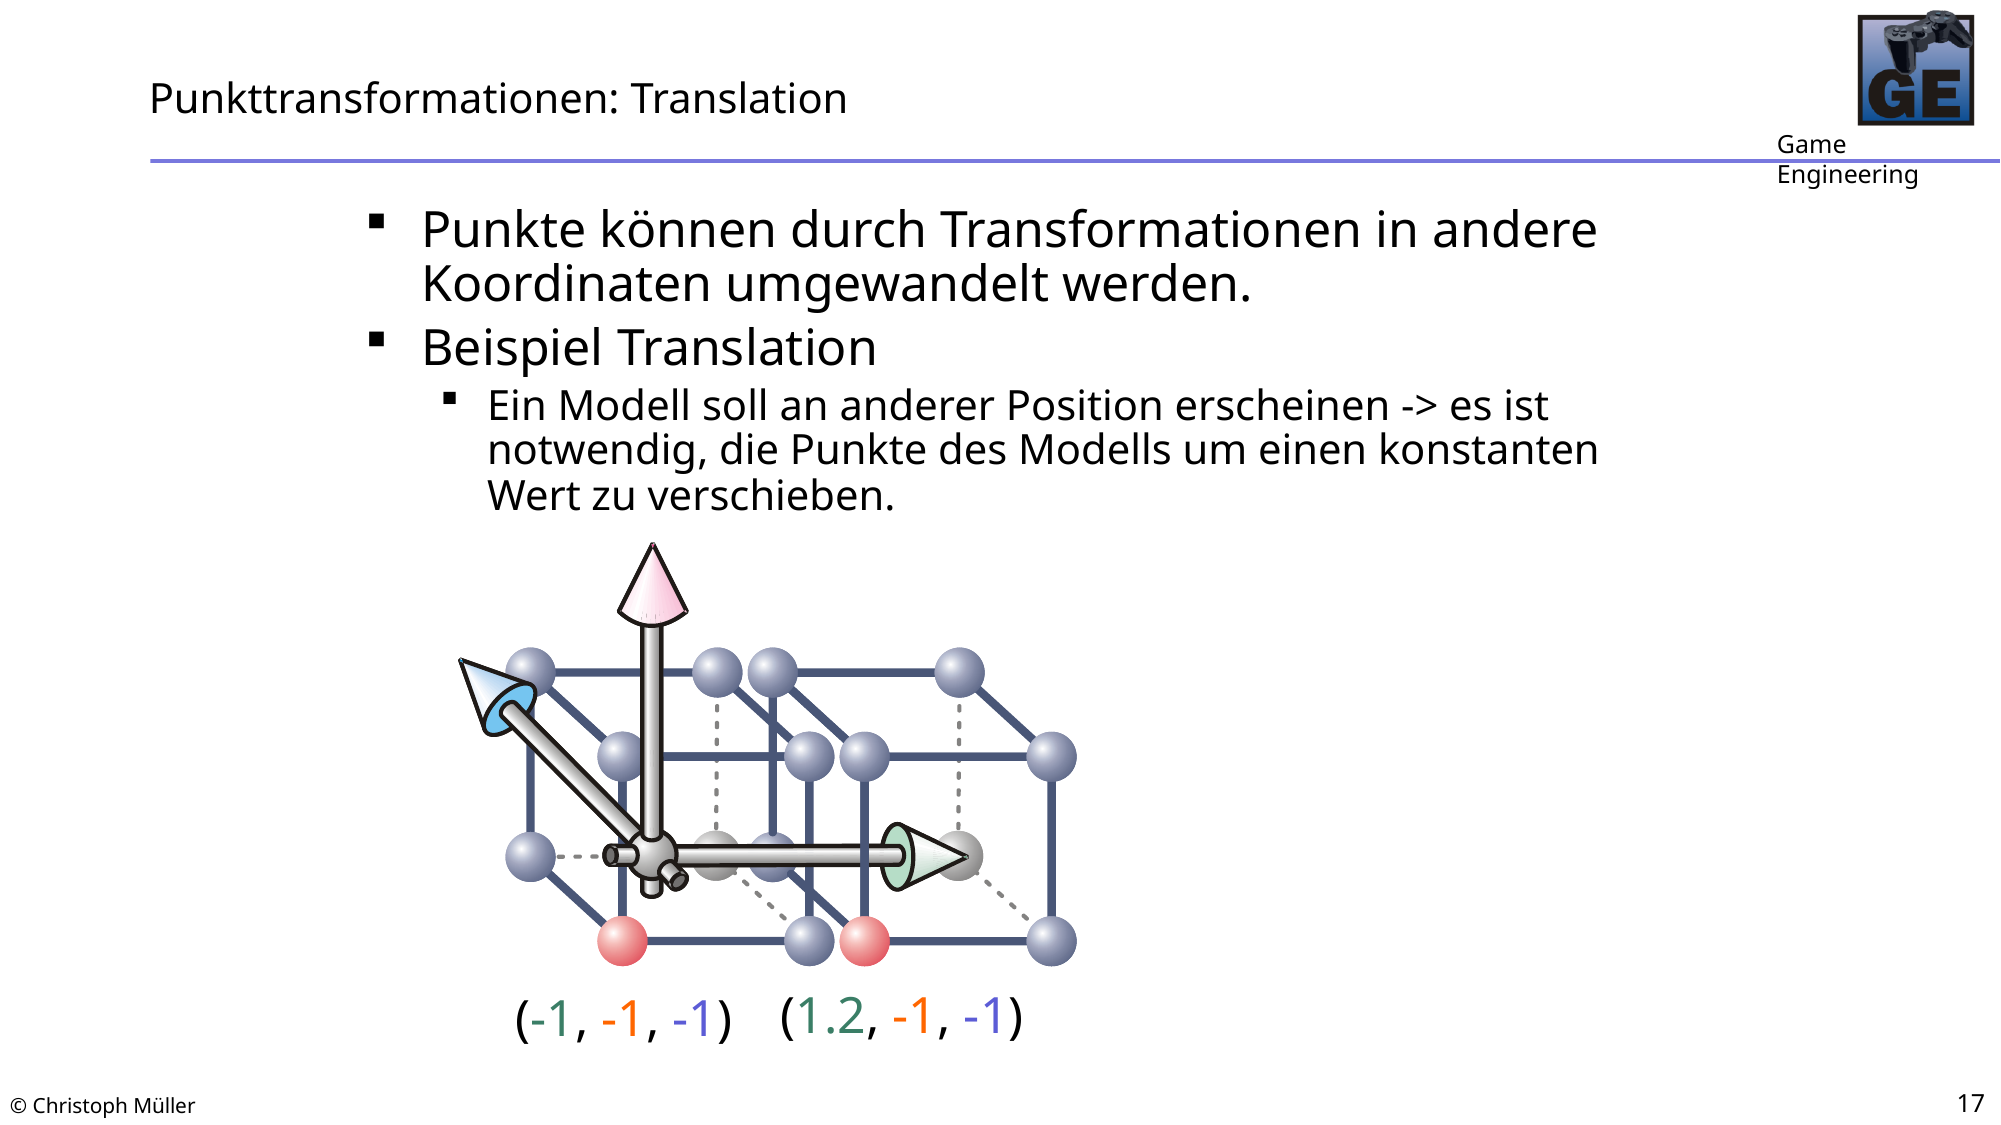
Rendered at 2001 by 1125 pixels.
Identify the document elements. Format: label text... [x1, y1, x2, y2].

title Punkttransformationen: Translation [133, 42, 1236, 151]
list Punkte können durch Transformationen in andere Koordinaten umgewandelt werden. Beispiel Translation Ein Modell soll an anderer Position erscheinen -> es ist notwendig, die Punkte des Modells um einen konstanten Wert zu verschieben. [350, 196, 1650, 539]
picture [1850, 8, 1981, 132]
text_box (-1, -1, -1) [501, 997, 748, 1054]
text_box (1.2, -1, -1) [766, 997, 1039, 1051]
picture [432, 526, 1438, 988]
